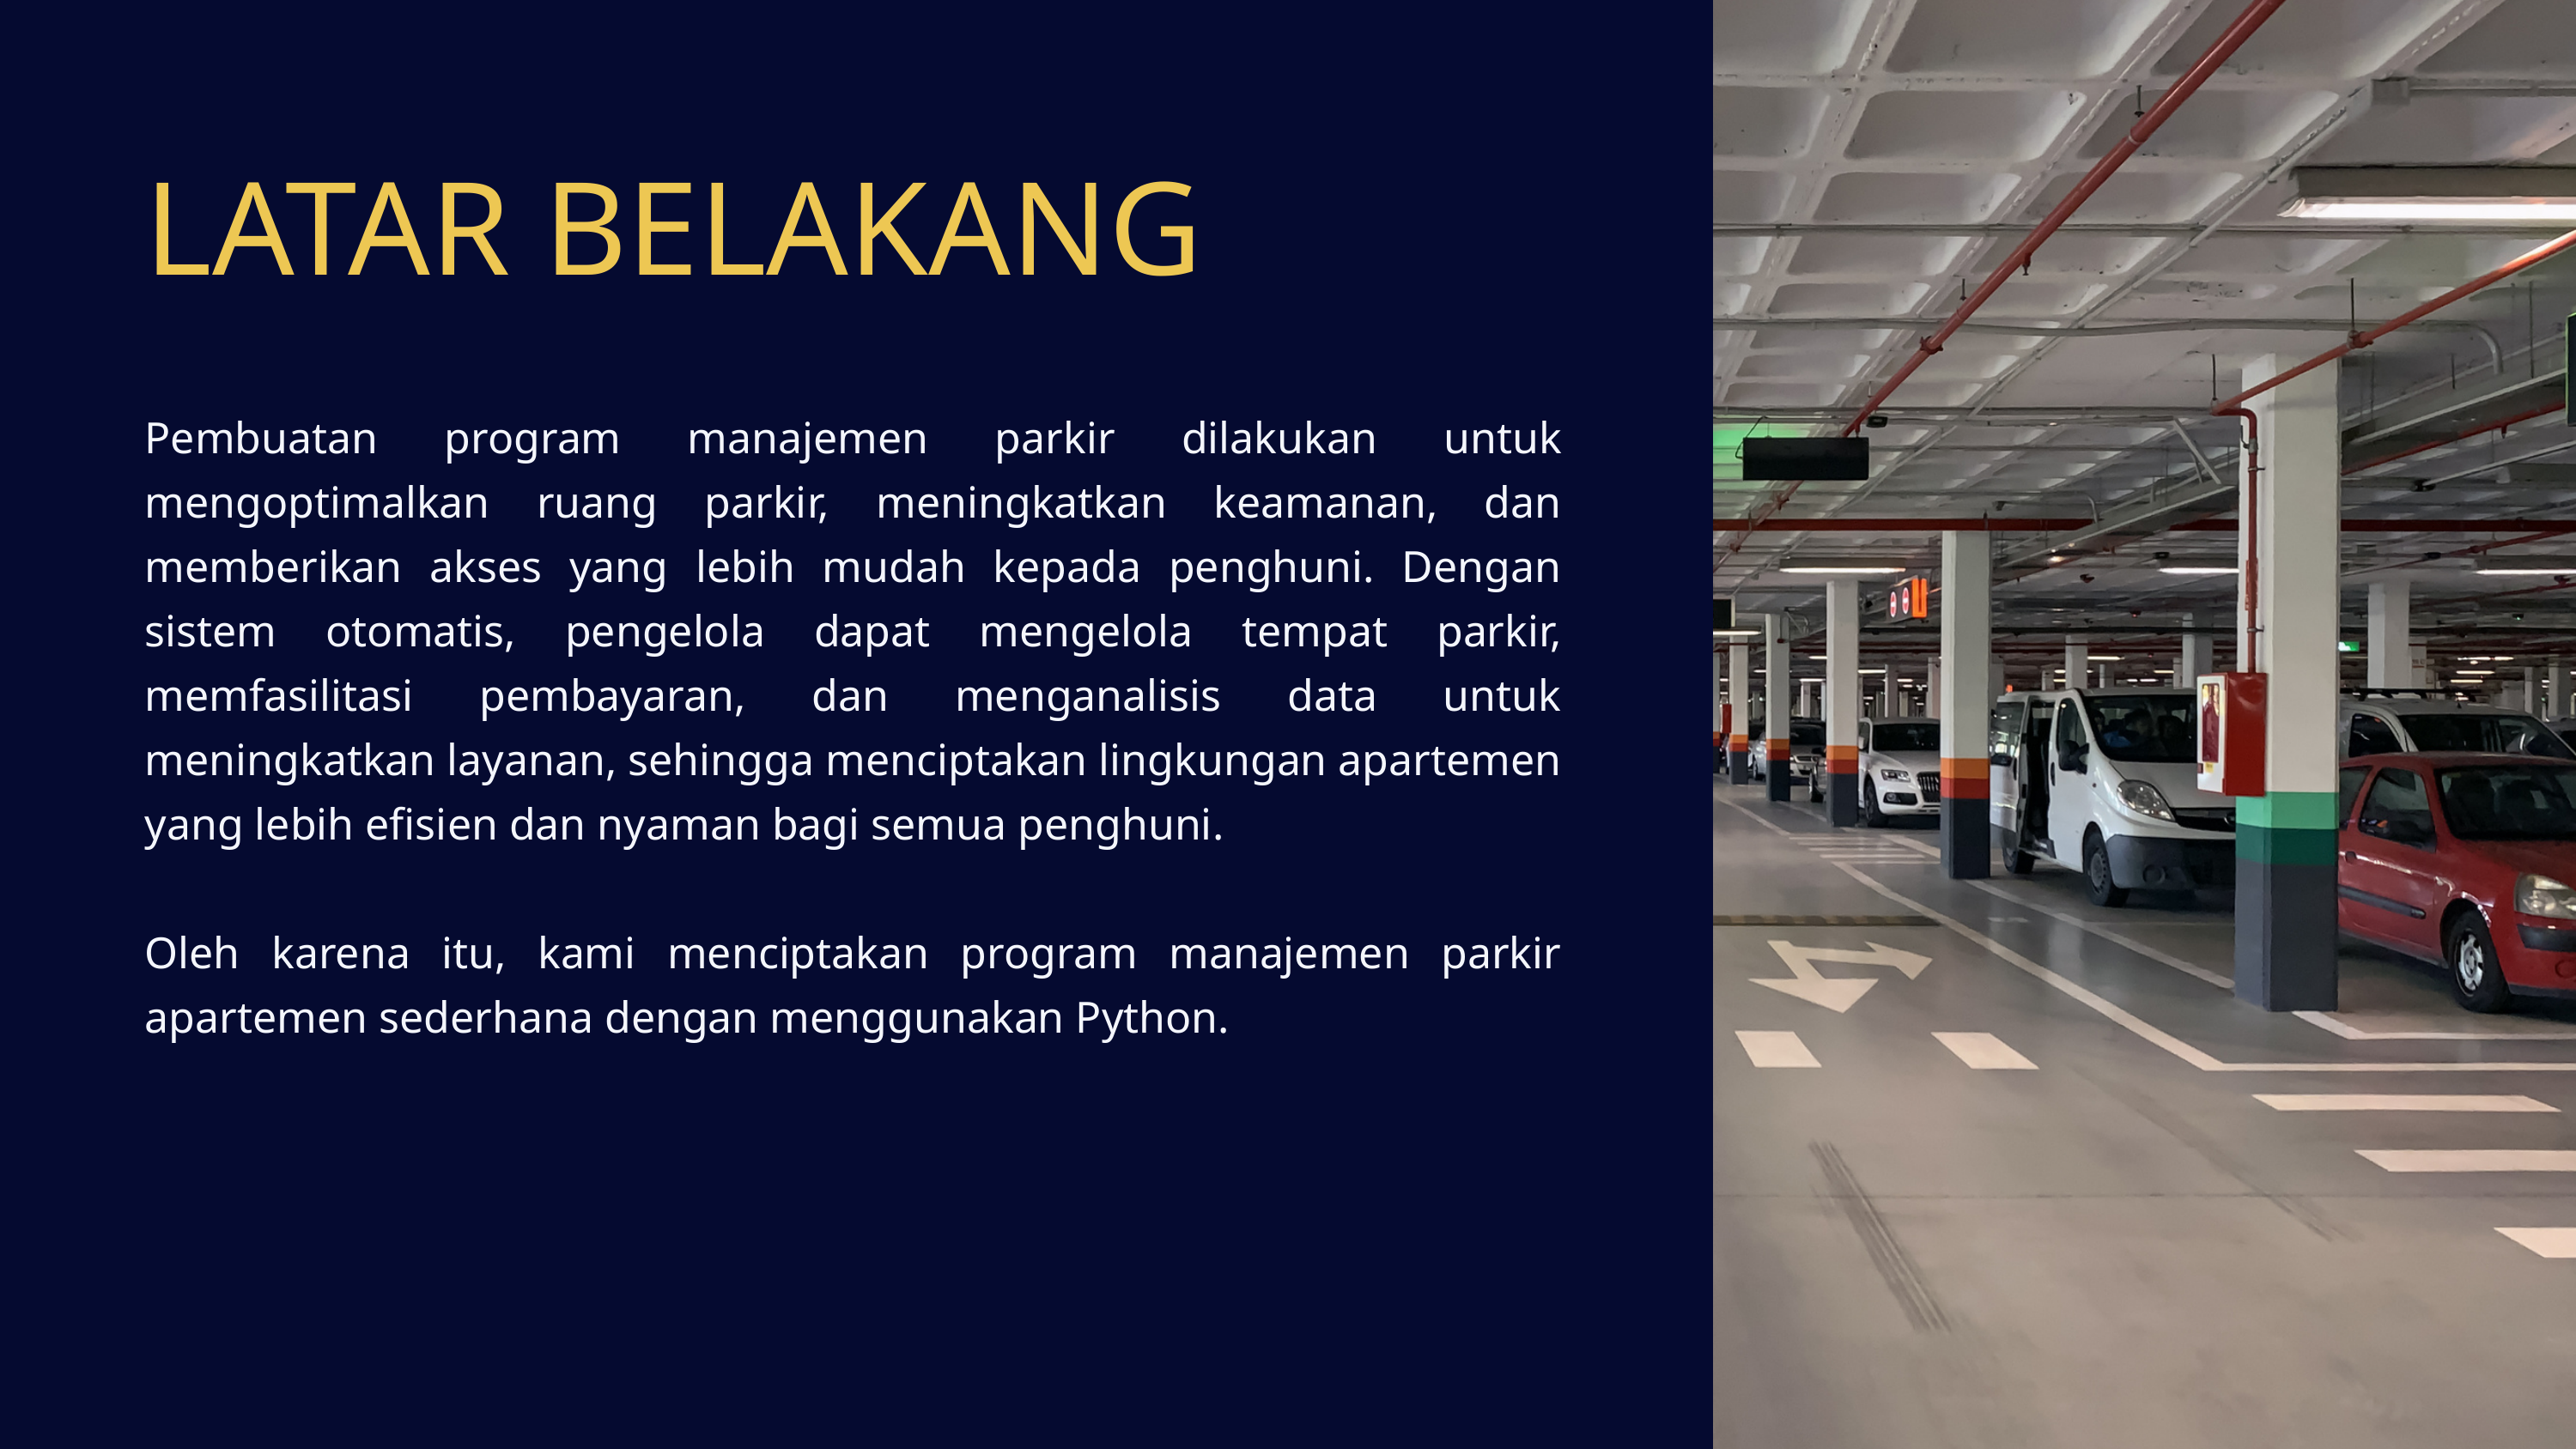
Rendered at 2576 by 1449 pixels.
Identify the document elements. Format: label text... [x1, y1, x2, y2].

text_box Pembuatan program manajemen parkir dilakukan untuk mengoptimalkan ruang parkir, meningkatkan keamanan, dan memberikan akses yang lebih mudah kepada penghuni. Dengan sistem otomatis, pengelola dapat mengelola tempat parkir, memfasilitasi pembayaran, dan menganalisis data untuk meningkatkan layanan, sehingga menciptakan lingkungan apartemen yang lebih efisien dan nyaman bagi semua penghuni. Oleh karena itu, kami menciptakan program manajemen parkir apartemen sederhana dengan menggunakan Python. [144, 397, 1563, 1042]
text_box LATAR BELAKANG [144, 146, 1361, 301]
text_box [1713, 0, 2576, 1449]
